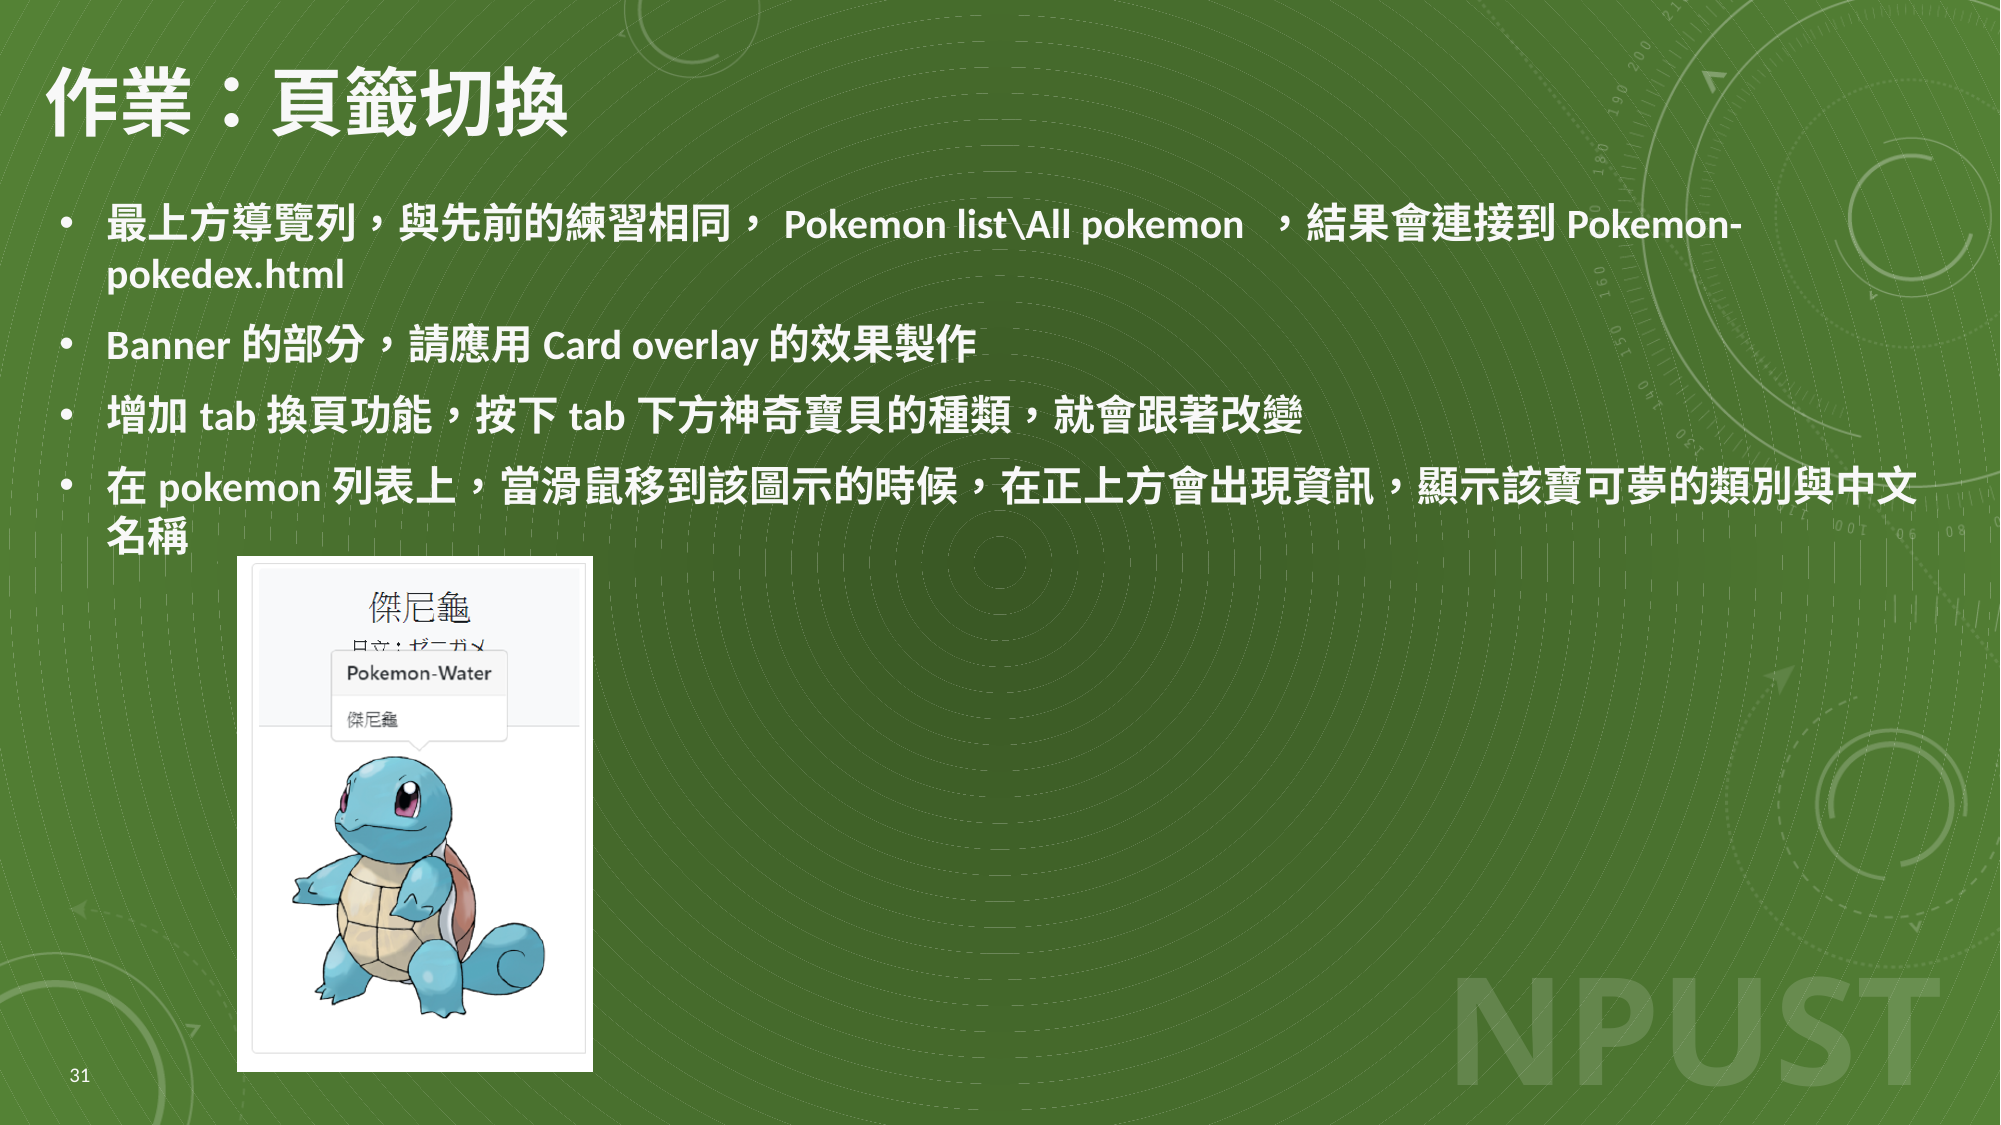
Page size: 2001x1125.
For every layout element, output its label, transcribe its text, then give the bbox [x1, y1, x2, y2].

picture [0, 0, 2000, 1125]
slide_number 31 [14, 1043, 106, 1106]
title 作業：頁籤切換 [29, 24, 1937, 177]
list 最上方導覽列，與先前的練習相同，Pokemon list\All pokemon ，結果會連接到Pokemon-pokedex.html Banner的部分，請應用Card overlay的效果製作 增加tab換頁功能，按下tab下方神奇寶貝的種類，就會跟著改變 在pokemon列表上，當滑鼠移到該圖示的時候，在正上方會出現資訊，顯示該寶可夢的類別與中文名稱 [44, 189, 1937, 1024]
